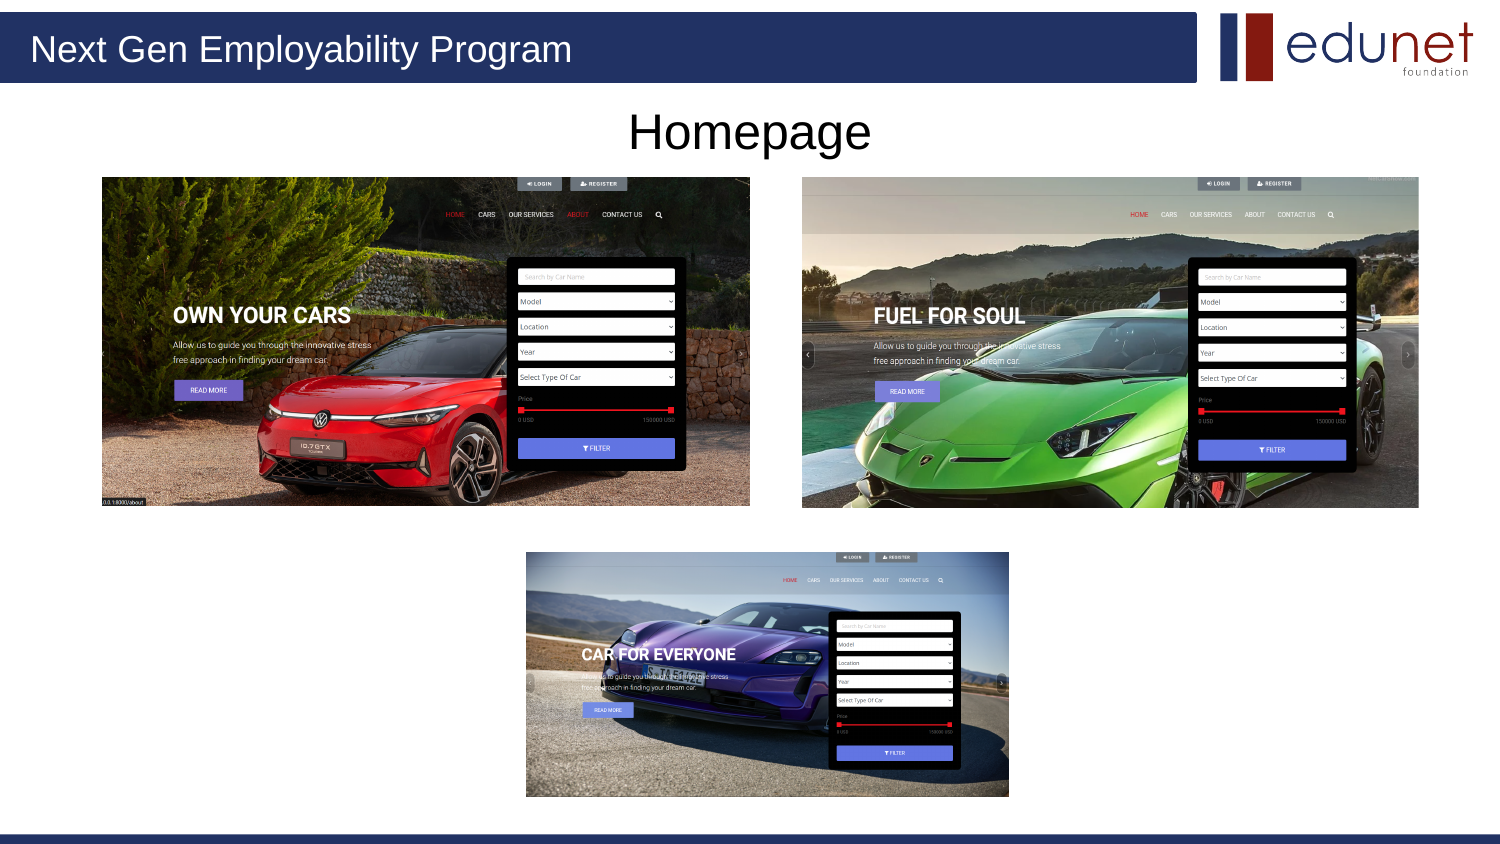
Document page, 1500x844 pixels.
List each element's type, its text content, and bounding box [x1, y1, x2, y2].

picture [525, 552, 1009, 797]
picture [802, 177, 1419, 509]
picture [1279, 14, 1482, 83]
picture [102, 177, 751, 506]
title Homepage [25, 100, 1475, 175]
